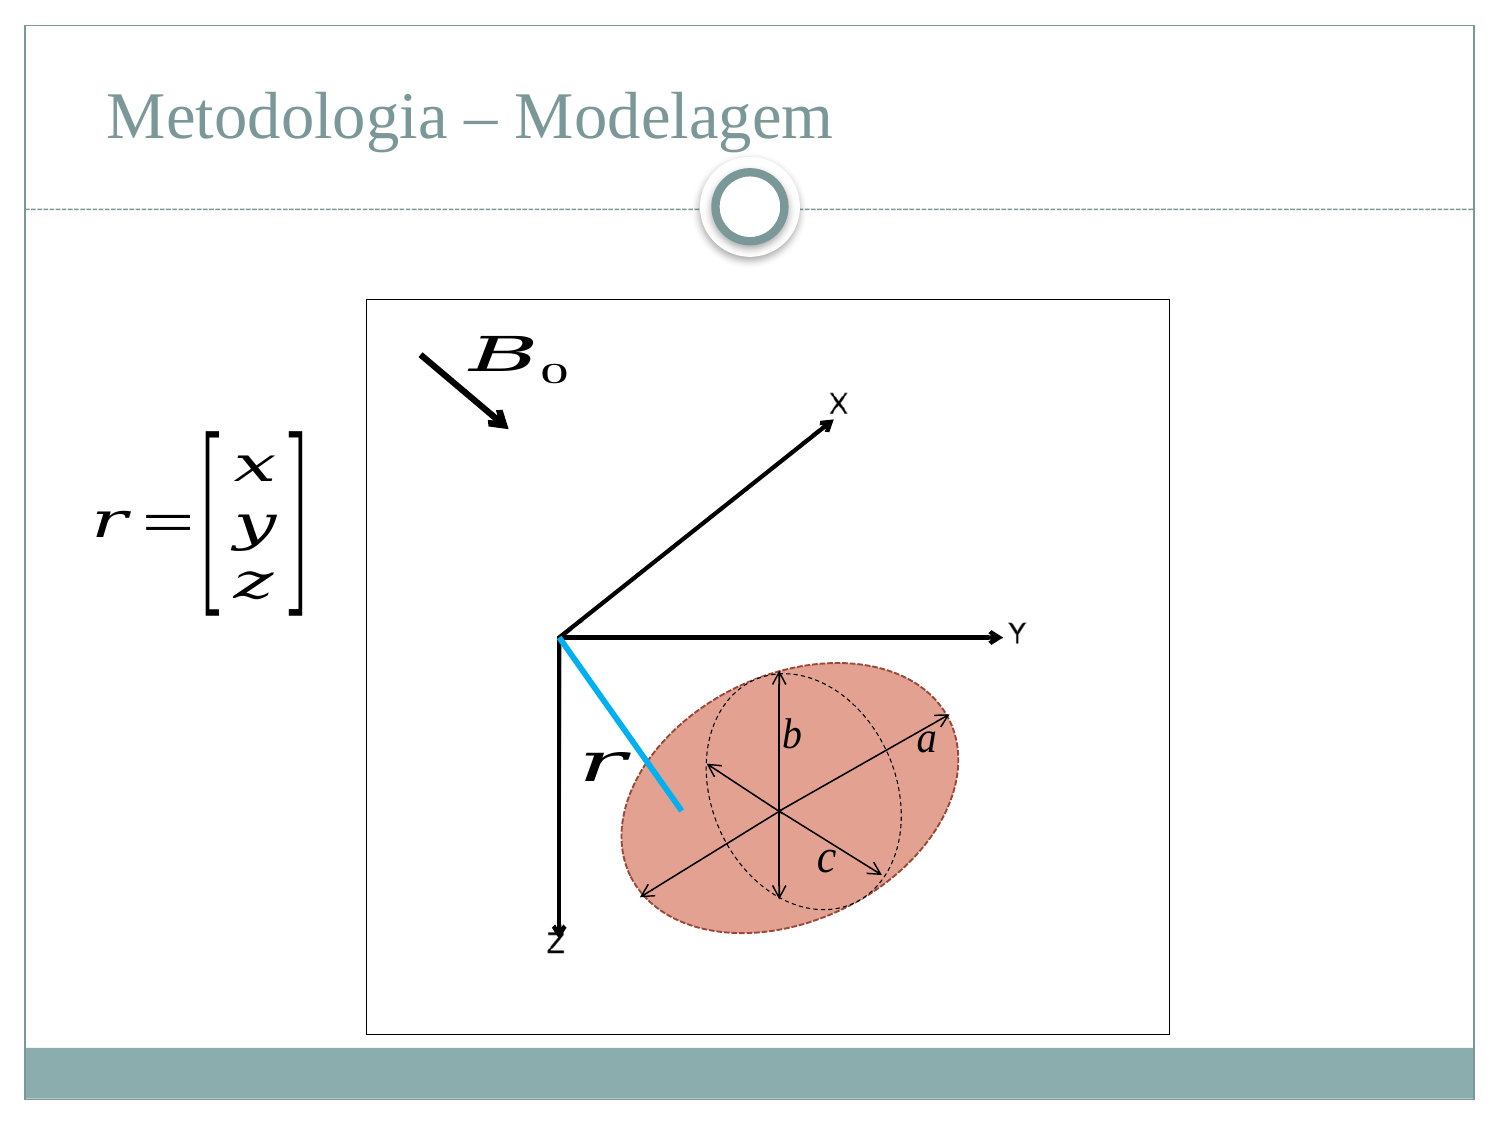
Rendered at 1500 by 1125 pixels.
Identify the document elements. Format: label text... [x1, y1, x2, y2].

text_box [558, 637, 682, 812]
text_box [420, 354, 509, 430]
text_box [558, 419, 834, 635]
title Metodologia – Modelagem [92, 55, 1386, 160]
picture [365, 298, 1171, 1035]
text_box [612, 669, 968, 922]
